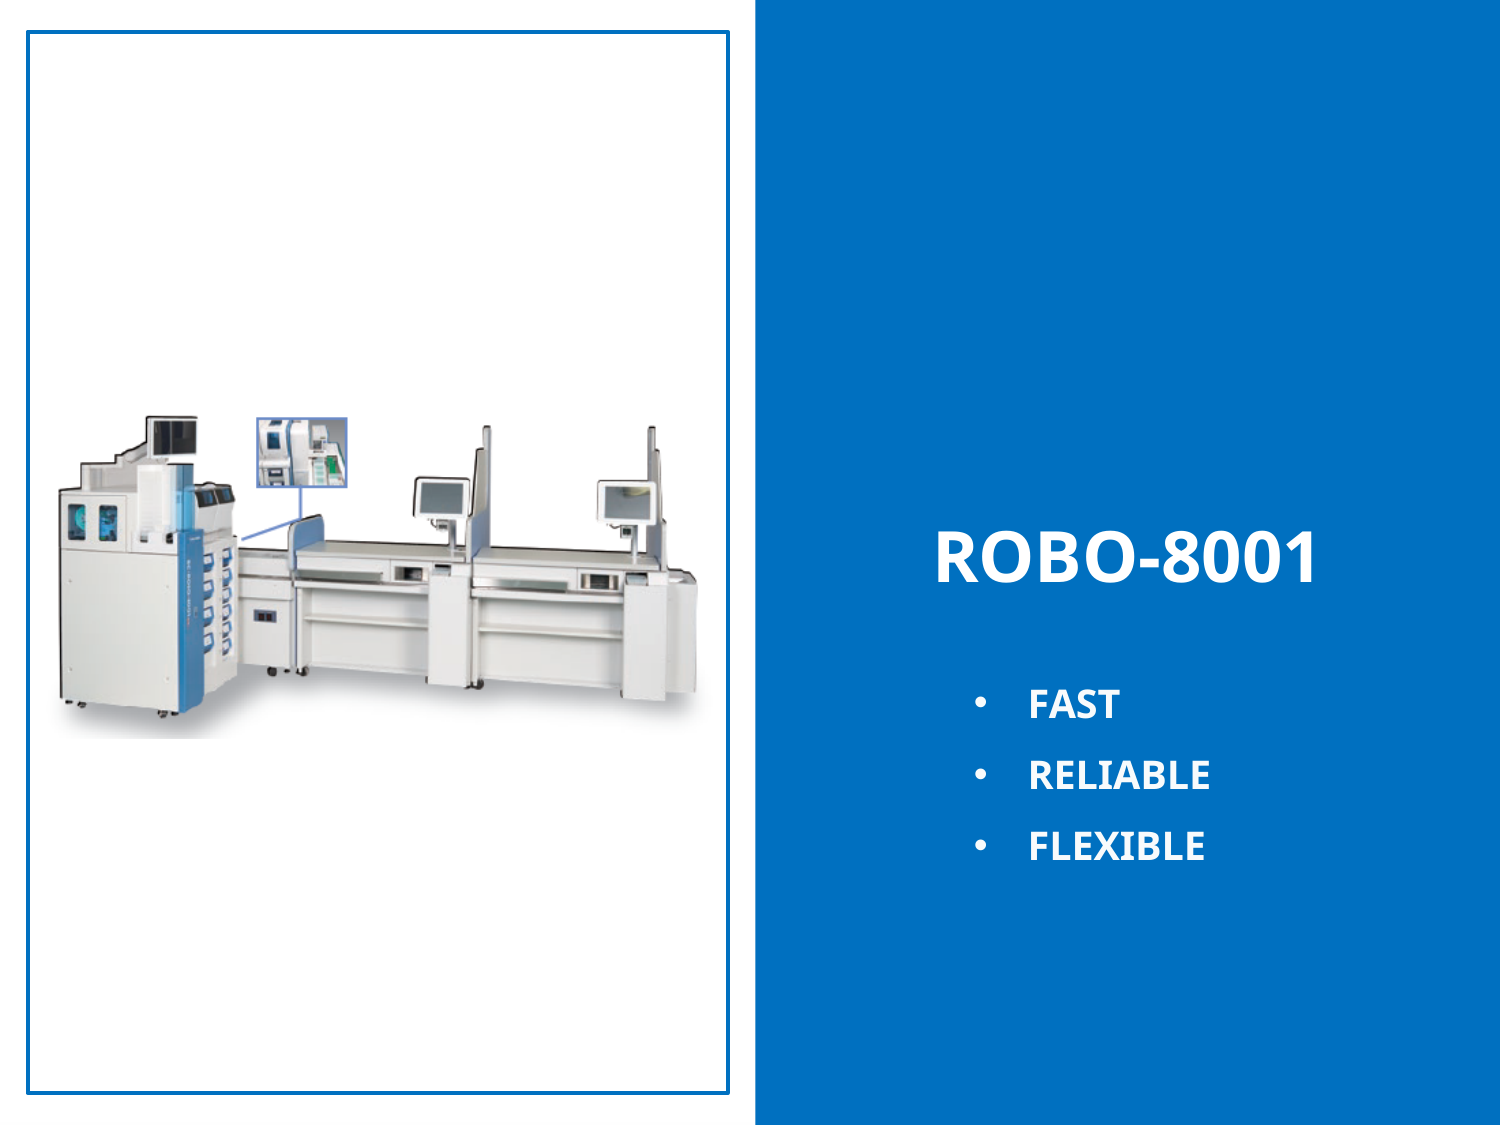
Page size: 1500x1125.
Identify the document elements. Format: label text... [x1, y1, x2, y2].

text_box [753, 0, 1500, 1125]
text_box ROBO-8001 [917, 504, 1339, 604]
text_box [0, 0, 753, 1124]
picture [40, 396, 713, 740]
text_box [26, 30, 730, 1095]
text_box FAST RELIABLE FLEXIBLE [959, 647, 1226, 876]
